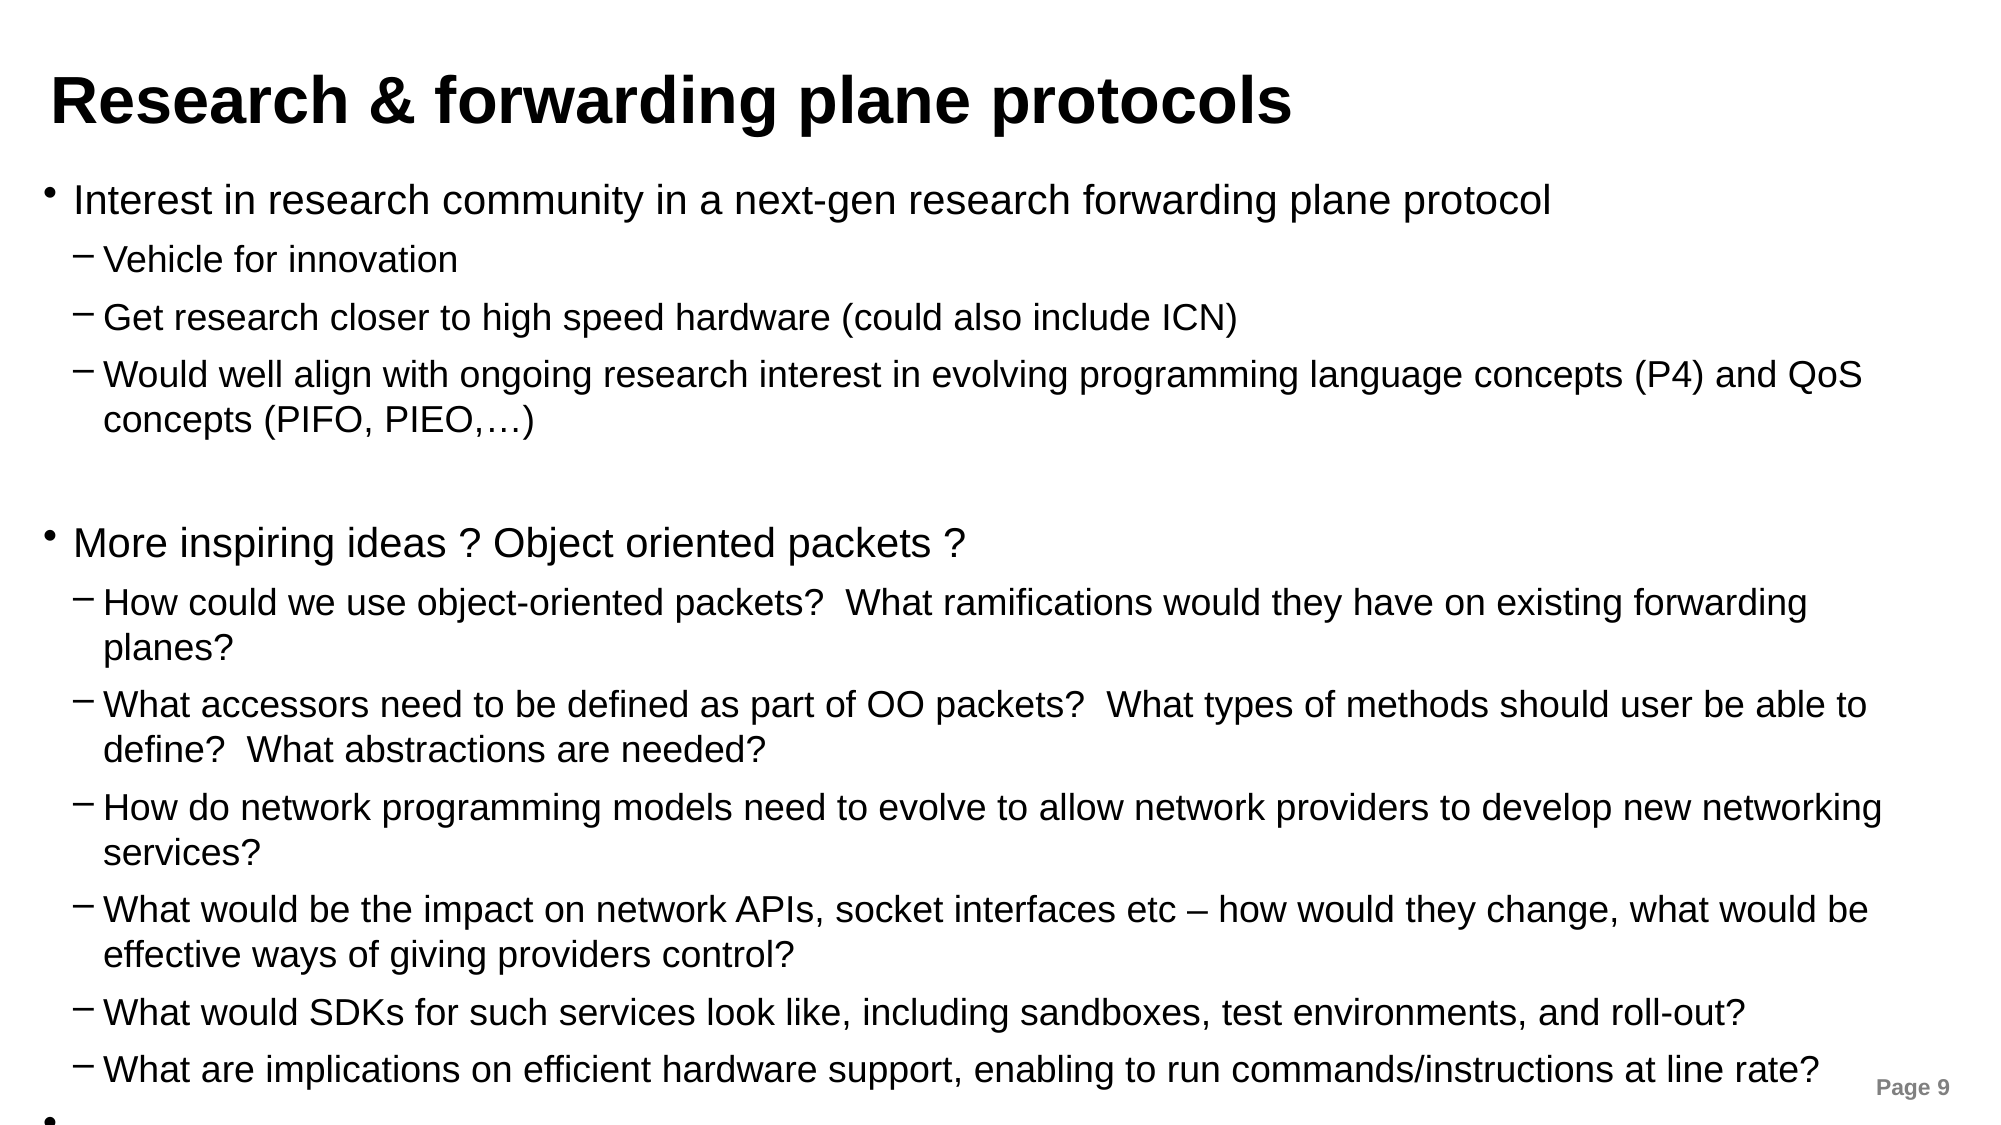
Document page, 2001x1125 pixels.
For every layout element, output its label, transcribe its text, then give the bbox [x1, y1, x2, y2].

list Interest in research community in a next-gen research forwarding plane protocol Vehicle for innovation Get research closer to high speed hardware (could also include ICN) Would well align with ongoing research interest in evolving programming language concepts (P4) and QoS concepts (PIFO, PIEO,…) More inspiring ideas ? Object oriented packets ? How could we use object-oriented packets? What ramifications would they have on existing forwarding planes? What accessors need to be defined as part of OO packets? What types of methods should user be able to define? What abstractions are needed? How do network programming models need to evolve to allow network providers to develop new networking services? What would be the impact on network APIs, socket interfaces etc – how would they change, what would be effective ways of giving providers control? What would SDKs for such services look like, including sandboxes, test environments, and roll-out? What are implications on efficient hardware support, enabling to run commands/instructions at line rate? E.g.: BPP and commands/contracts/metadata as a starting point idea ? [43, 172, 1944, 908]
title Research & forwarding plane protocols [50, 19, 1705, 172]
